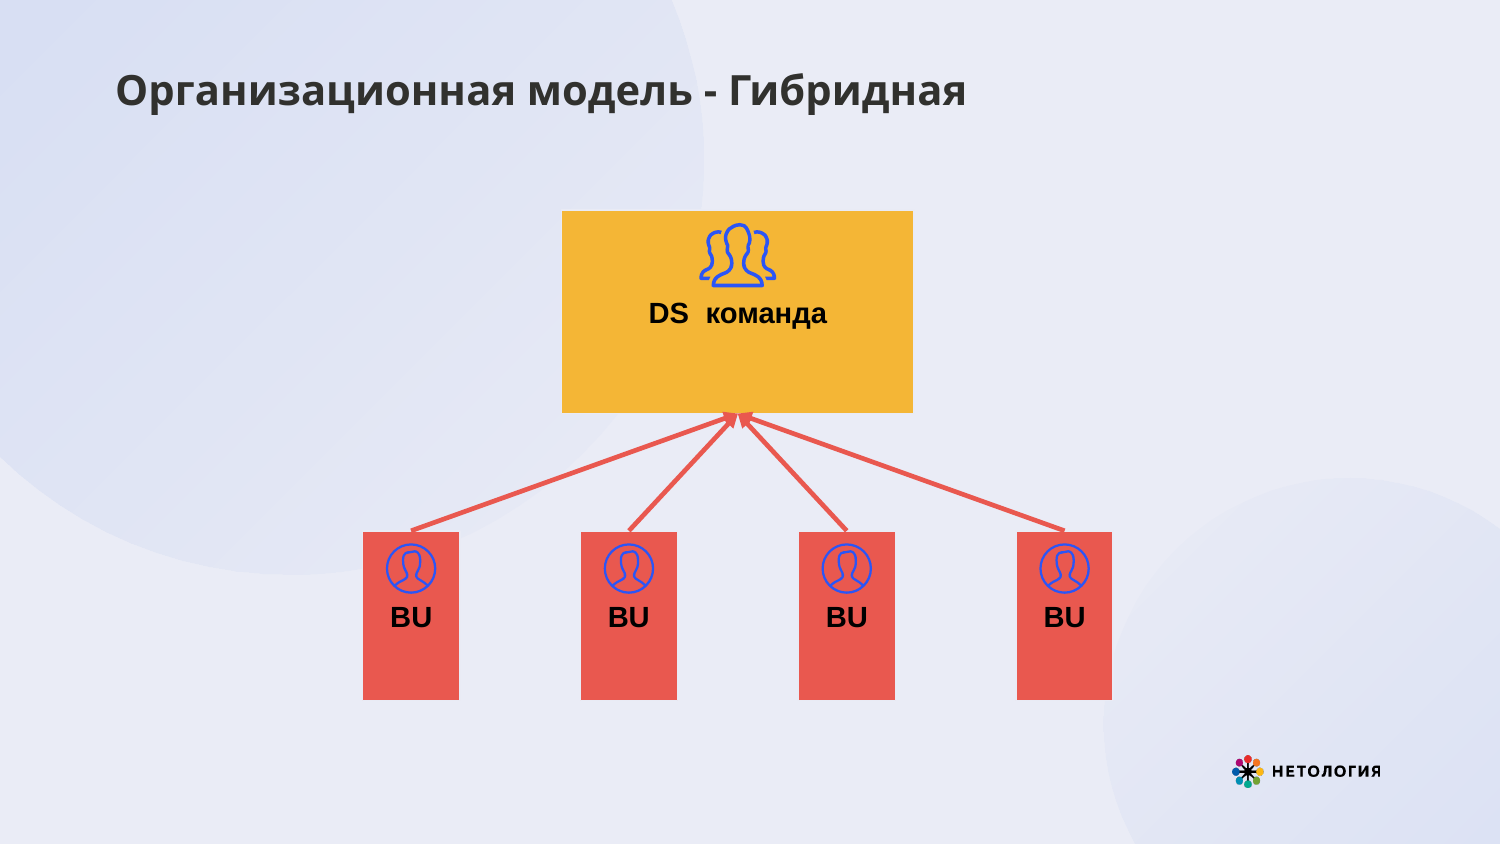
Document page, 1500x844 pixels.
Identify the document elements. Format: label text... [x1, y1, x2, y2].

text_box [711, 222, 764, 288]
text_box BU [580, 538, 678, 701]
text_box [753, 230, 777, 281]
title Организационная модель - Гибридная [115, 63, 1227, 114]
text_box BU [362, 530, 460, 701]
text_box [603, 543, 655, 594]
text_box [1039, 543, 1090, 594]
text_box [737, 413, 1065, 531]
text_box BU [798, 538, 896, 701]
picture [1232, 755, 1380, 788]
text_box [385, 543, 437, 594]
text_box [628, 413, 735, 531]
text_box [821, 543, 873, 594]
text_box [699, 230, 722, 281]
text_box BU [1015, 530, 1114, 701]
text_box DS команда [561, 210, 914, 412]
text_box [410, 413, 627, 531]
